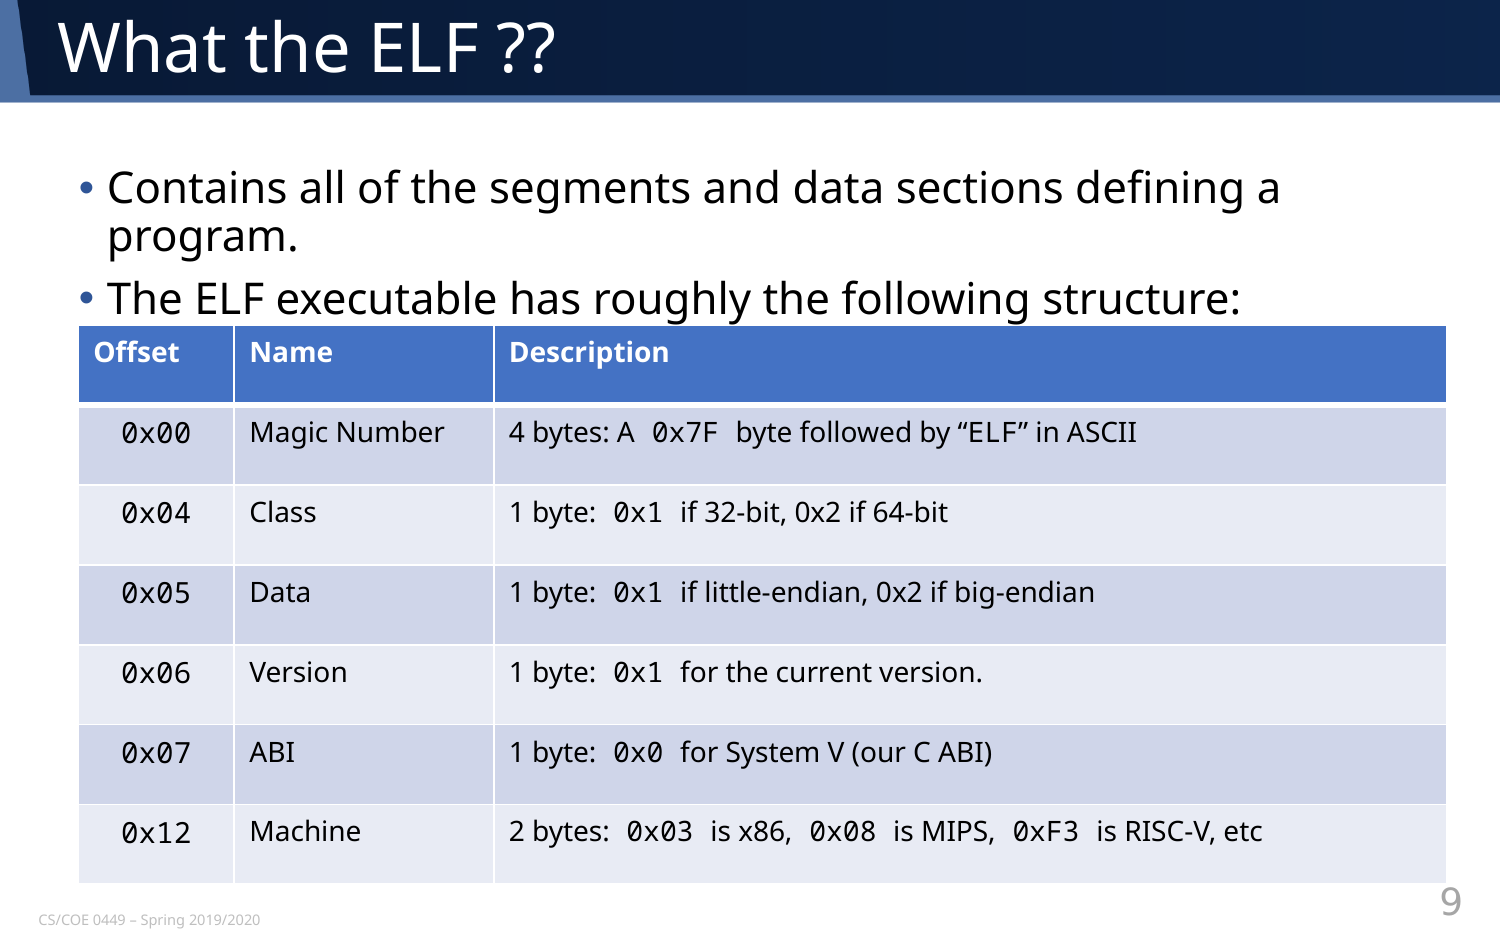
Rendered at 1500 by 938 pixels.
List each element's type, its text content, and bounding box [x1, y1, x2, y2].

table_header Offset [79, 326, 233, 402]
table_cell 1 byte: 0x1 for the current version. [495, 646, 1446, 724]
table_cell 2 bytes: 0x03 is x86, 0x08 is MIPS, 0xF3 is RISC-V, etc [495, 805, 1446, 883]
table_cell Data [235, 566, 493, 644]
table_cell Class [235, 486, 493, 564]
table_cell 1 byte: 0x1 if 32-bit, 0x2 if 64-bit [495, 486, 1446, 564]
table_header Description [495, 326, 1446, 402]
table_header Name [235, 326, 493, 402]
table_cell Version [235, 646, 493, 724]
table_cell 0x06 [79, 646, 233, 724]
table_cell 0x00 [79, 408, 233, 484]
table_cell 4 bytes: A 0x7F byte followed by “ELF” in ASCII [495, 408, 1446, 484]
table_cell 0x04 [79, 486, 233, 564]
slide_number 9 [1376, 875, 1478, 926]
table_cell Magic Number [235, 408, 493, 484]
table_cell 1 byte: 0x0 for System V (our C ABI) [495, 725, 1446, 804]
footer CS/COE 0449 – Spring 2019/2020 [0, 906, 299, 936]
picture [0, 0, 1500, 938]
table_cell 0x05 [79, 566, 233, 644]
table_cell ABI [235, 725, 493, 804]
table_cell 0x12 [79, 805, 233, 883]
table_cell 0x07 [79, 725, 233, 804]
table_cell 1 byte: 0x1 if little-endian, 0x2 if big-endian [495, 566, 1446, 644]
table_cell Machine [235, 805, 493, 883]
title What the ELF ?? [42, 3, 1500, 97]
list Contains all of the segments and data sections defining a program. The ELF executable has roughly the following structure: [63, 158, 1433, 845]
